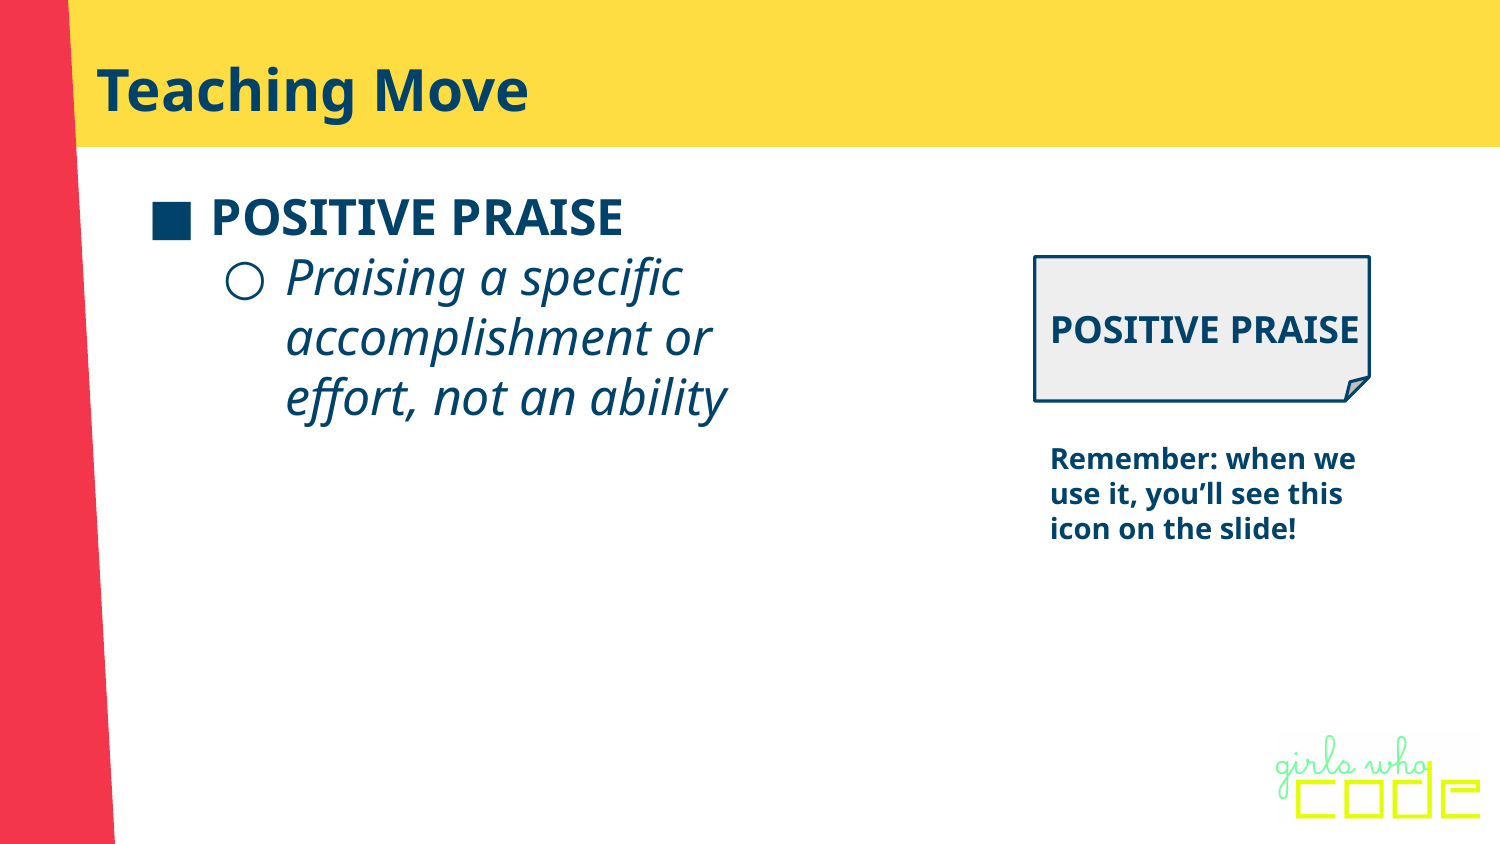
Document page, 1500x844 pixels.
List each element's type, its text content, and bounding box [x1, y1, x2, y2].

text_box Teaching Move [81, 38, 1480, 133]
text_box POSITIVE PRAISE Praising a specific accomplishment or effort, not an ability [120, 170, 860, 731]
text_box [0, 0, 115, 844]
text_box Remember: when we use it, you’ll see this icon on the slide! [1034, 435, 1393, 550]
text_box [1034, 256, 1393, 402]
picture [1276, 730, 1480, 826]
text_box [69, 0, 1500, 147]
